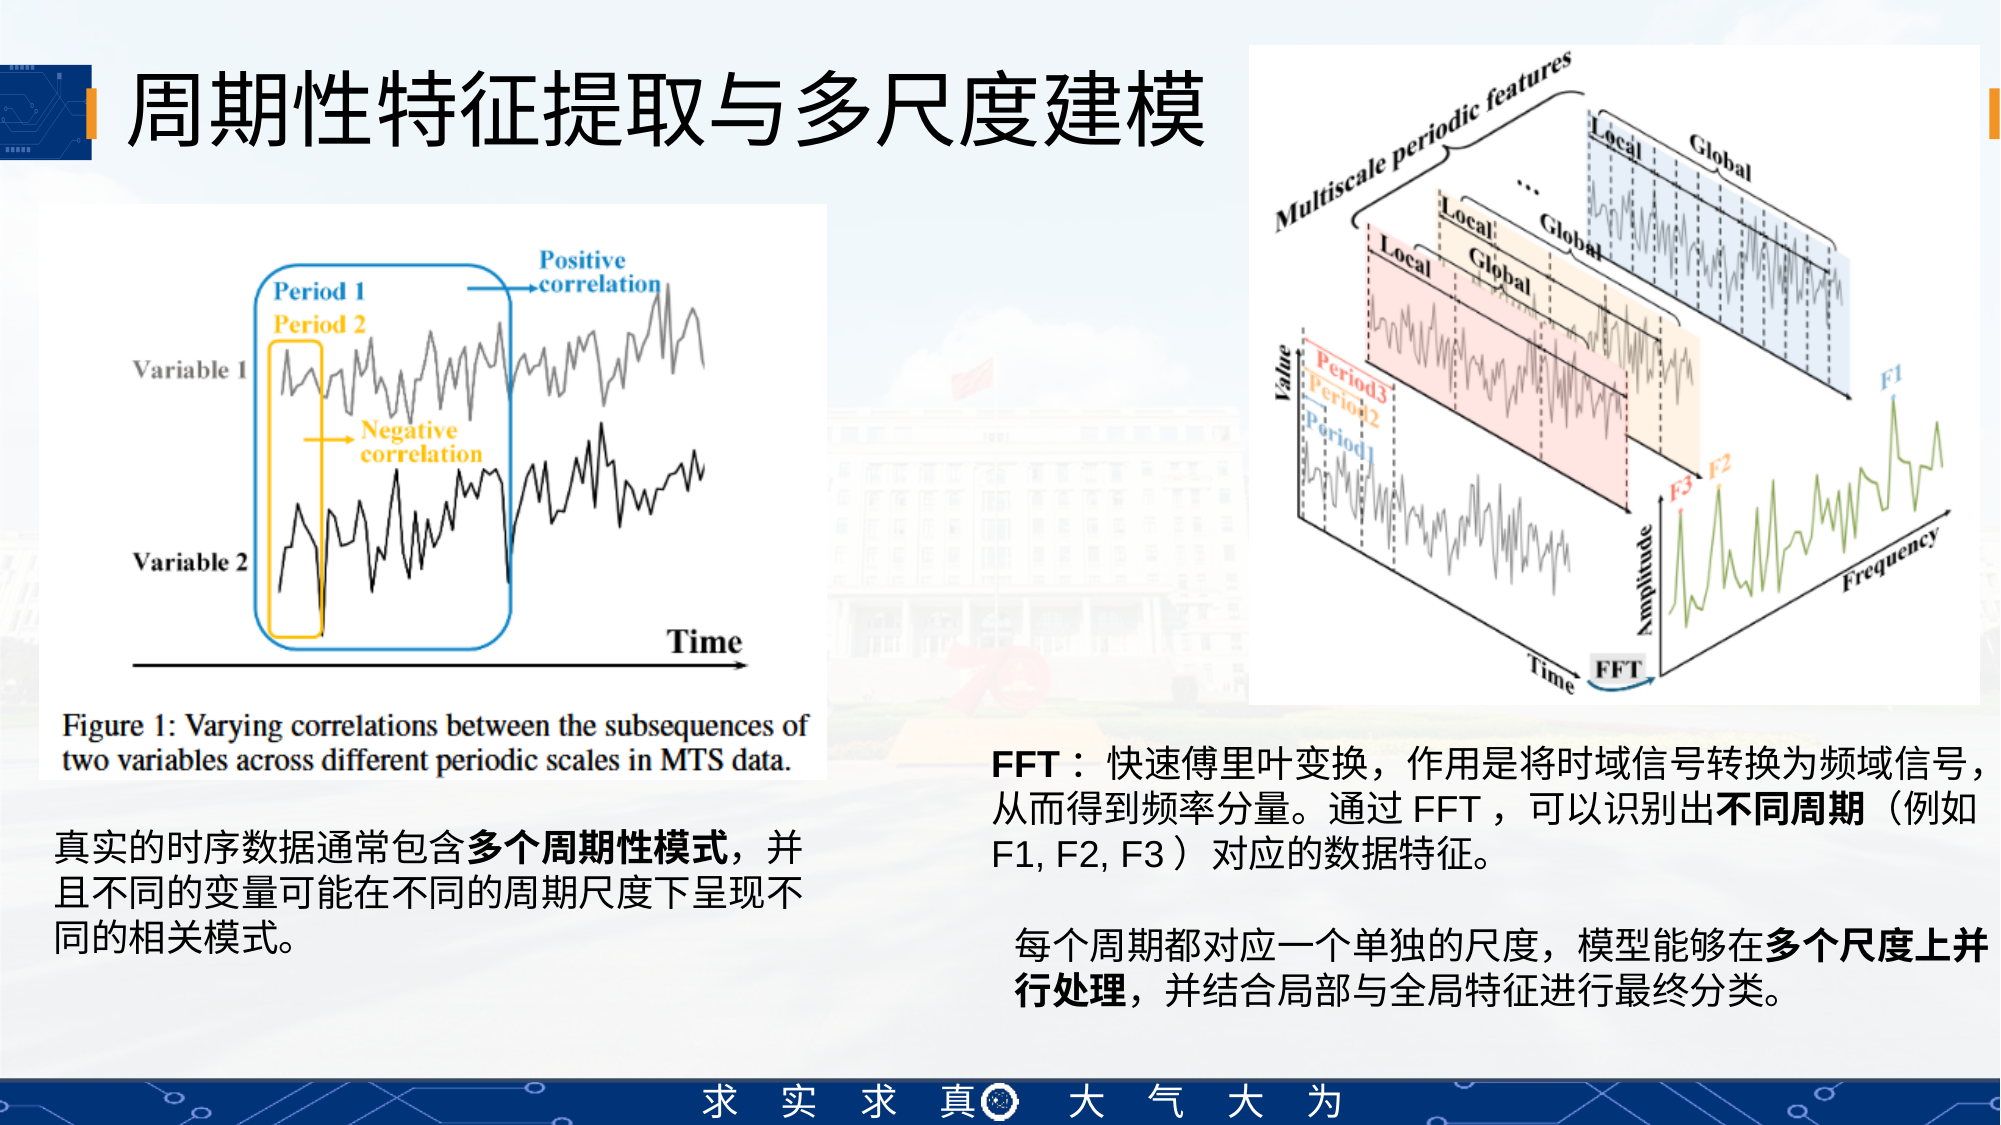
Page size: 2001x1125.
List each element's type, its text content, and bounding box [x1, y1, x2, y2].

text_box 真实的时序数据通常包含多个周期性模式，并且不同的变量可能在不同的周期尺度下呈现不同的相关模式。 [39, 817, 827, 967]
picture [39, 204, 827, 780]
text_box 每个周期都对应一个单独的尺度，模型能够在多个尺度上并行处理，并结合局部与全局特征进行最终分类。 [999, 914, 2000, 1020]
picture [981, 1083, 1019, 1121]
text_box FFT：快速傅里叶变换，作用是将时域信号转换为频域信号，从而得到频率分量。通过FFT，可以识别出不同周期（例如 F1, F2, F3）对应的数据特征。 [976, 732, 2000, 883]
picture [1249, 45, 1980, 705]
title 周期性特征提取与多尺度建模 [110, 58, 1249, 168]
